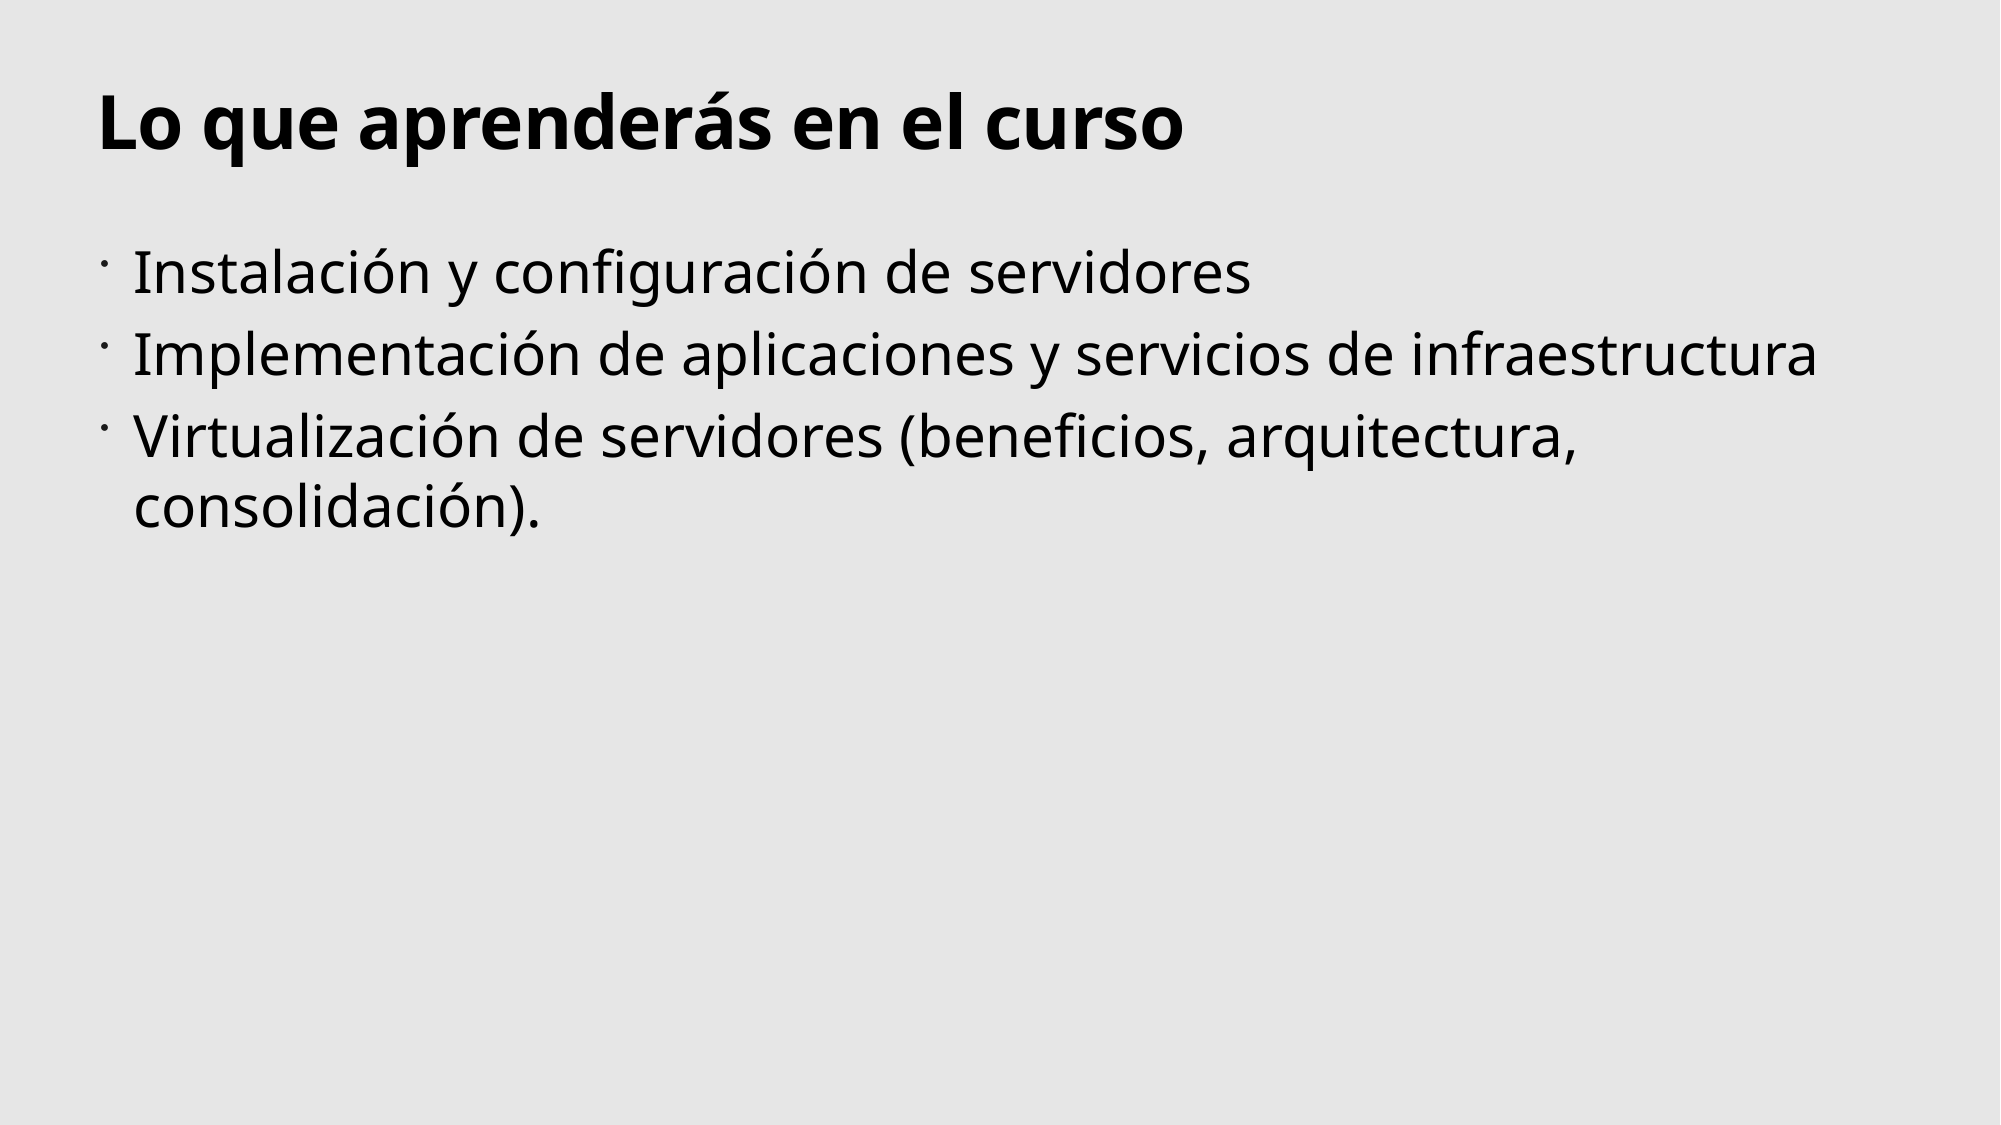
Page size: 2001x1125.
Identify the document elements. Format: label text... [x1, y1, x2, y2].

title Lo que aprenderás en el curso [96, 75, 1904, 166]
list Instalación y configuración de servidores Implementación de aplicaciones y servicios de infraestructura Virtualización de servidores (beneficios, arquitectura, consolidación). [95, 235, 1904, 476]
